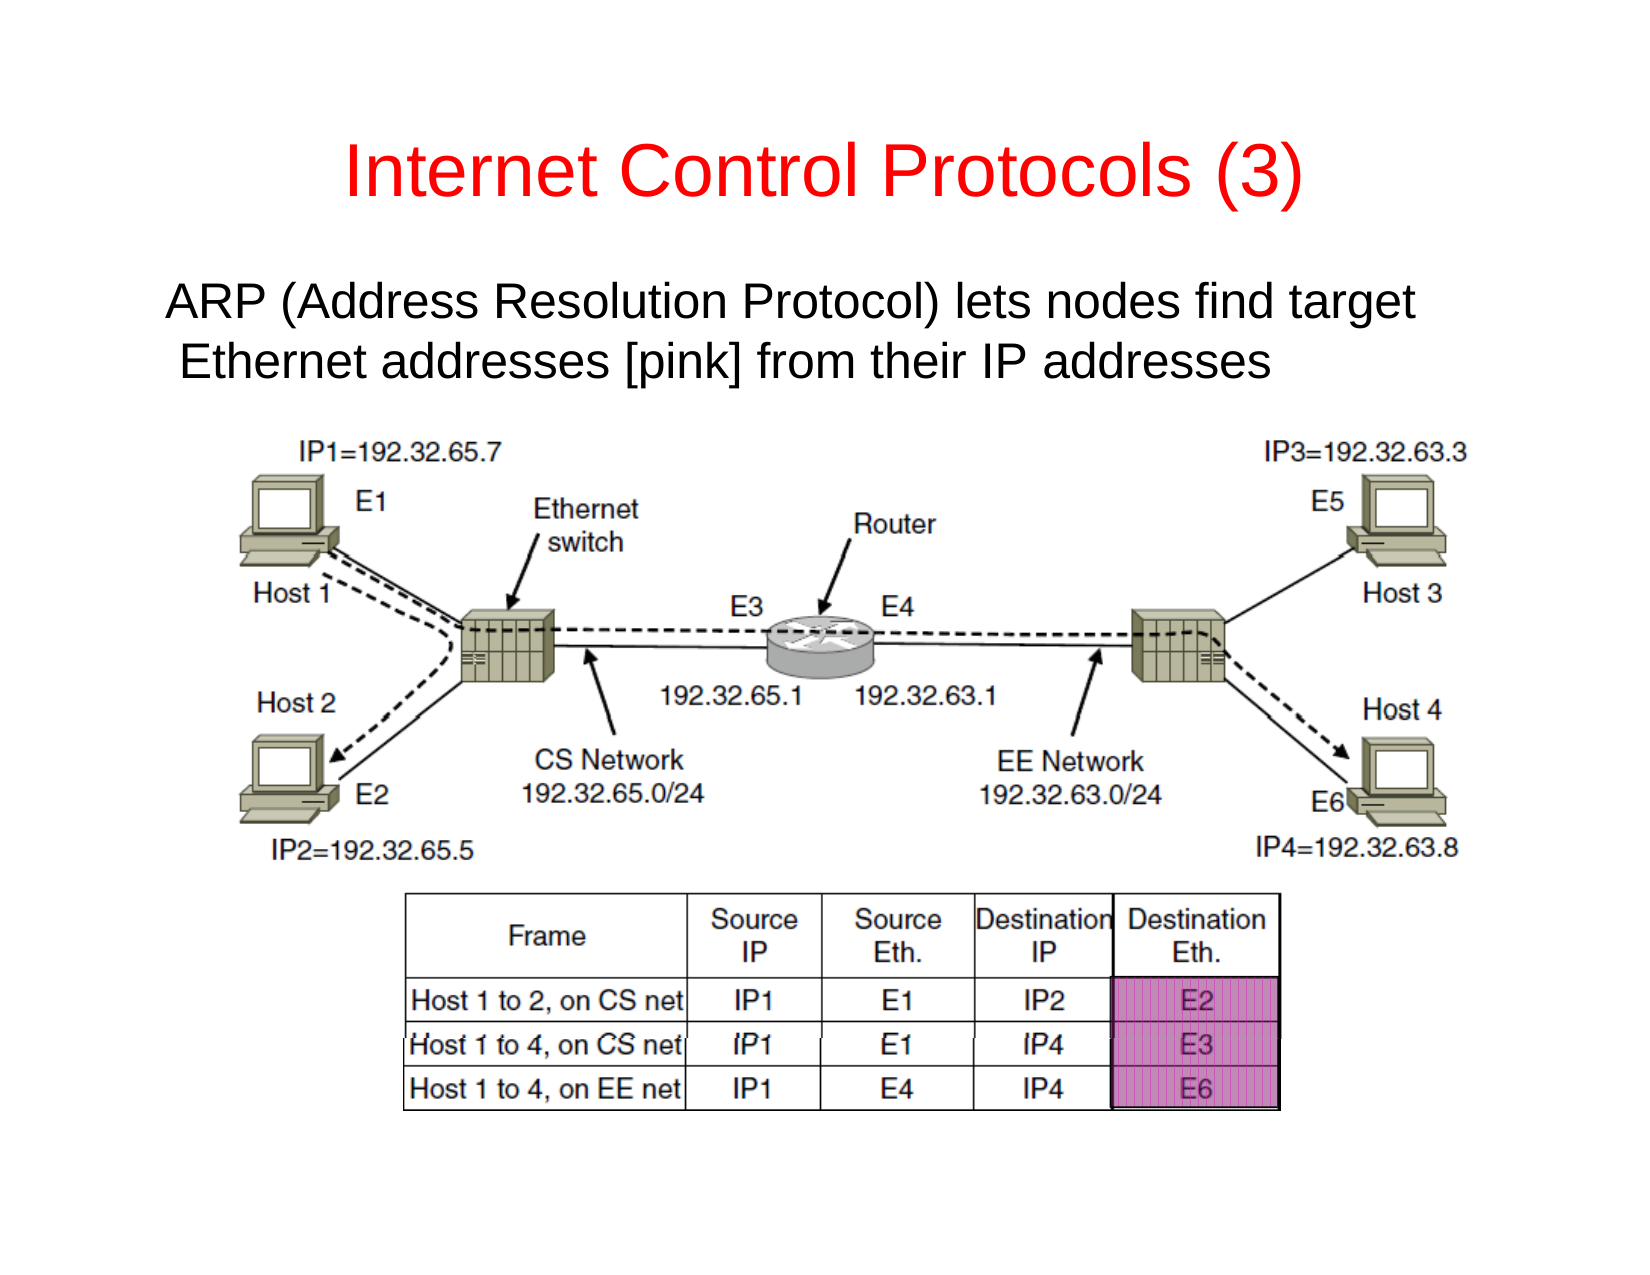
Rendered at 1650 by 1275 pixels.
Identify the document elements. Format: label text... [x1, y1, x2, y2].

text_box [224, 414, 1496, 1111]
text_box Internet Control Protocols (3) [341, 119, 1309, 212]
text_box ARP (Address Resolution Protocol) lets nodes find target Ethernet addresses [pink] from their IP addresses [162, 266, 1427, 389]
